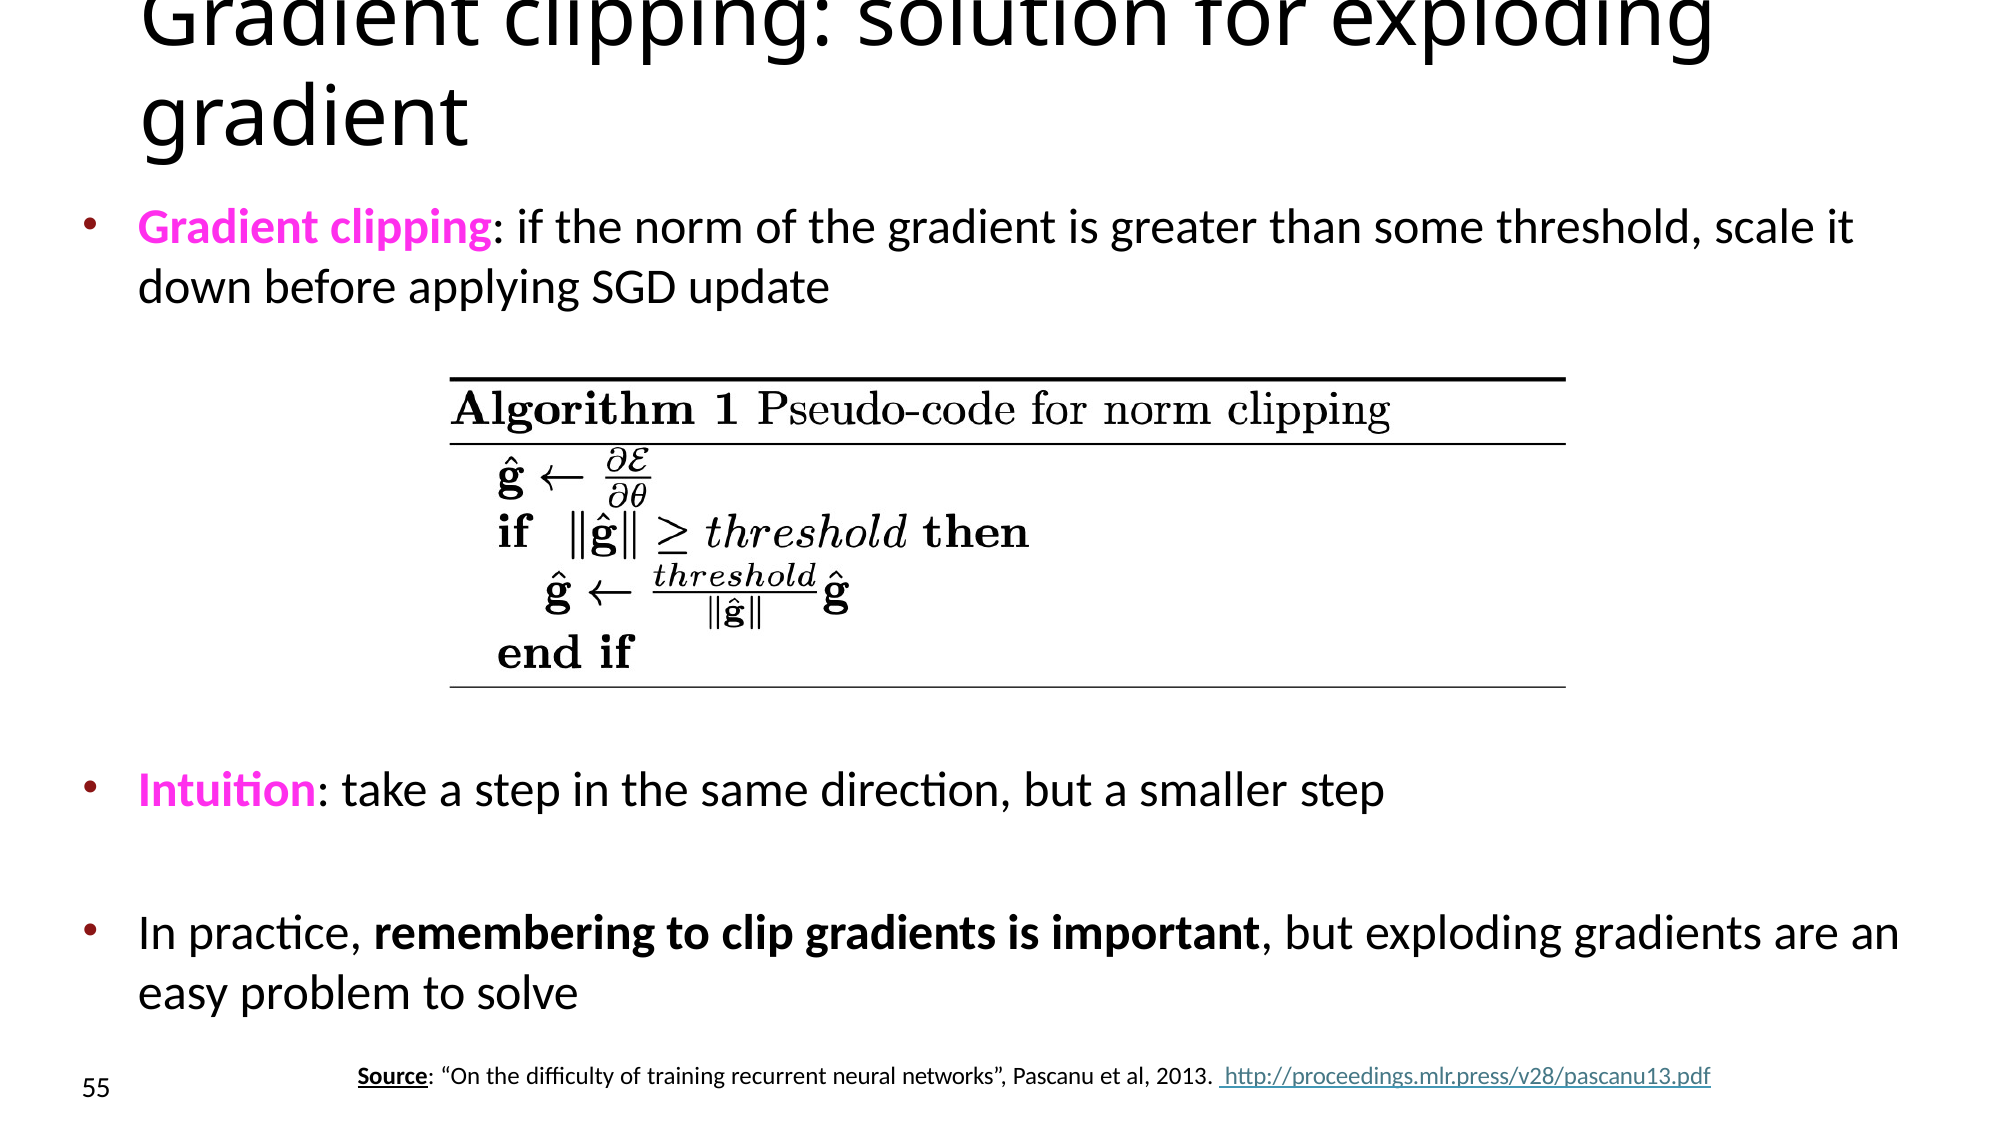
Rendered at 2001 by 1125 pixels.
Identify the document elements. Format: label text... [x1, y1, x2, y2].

text_box 55 [79, 1066, 116, 1104]
text_box Source: “On the difficulty of training recurrent neural networks”, Pascanu et al, 2013. http://proceedings.mlr.press/v28/pascanu13.pdf [355, 1057, 1720, 1090]
text_box Gradient clipping: if the norm of the gradient is greater than some threshold, scale it down before applying SGD update [79, 189, 1864, 314]
title Gradient clipping: solution for exploding gradient [137, 0, 1863, 163]
picture [448, 377, 1567, 688]
text_box Intuition: take a step in the same direction, but a smaller step In practice, remembering to clip gradients is important, but exploding gradients are an easy problem to solve [79, 754, 1913, 1020]
